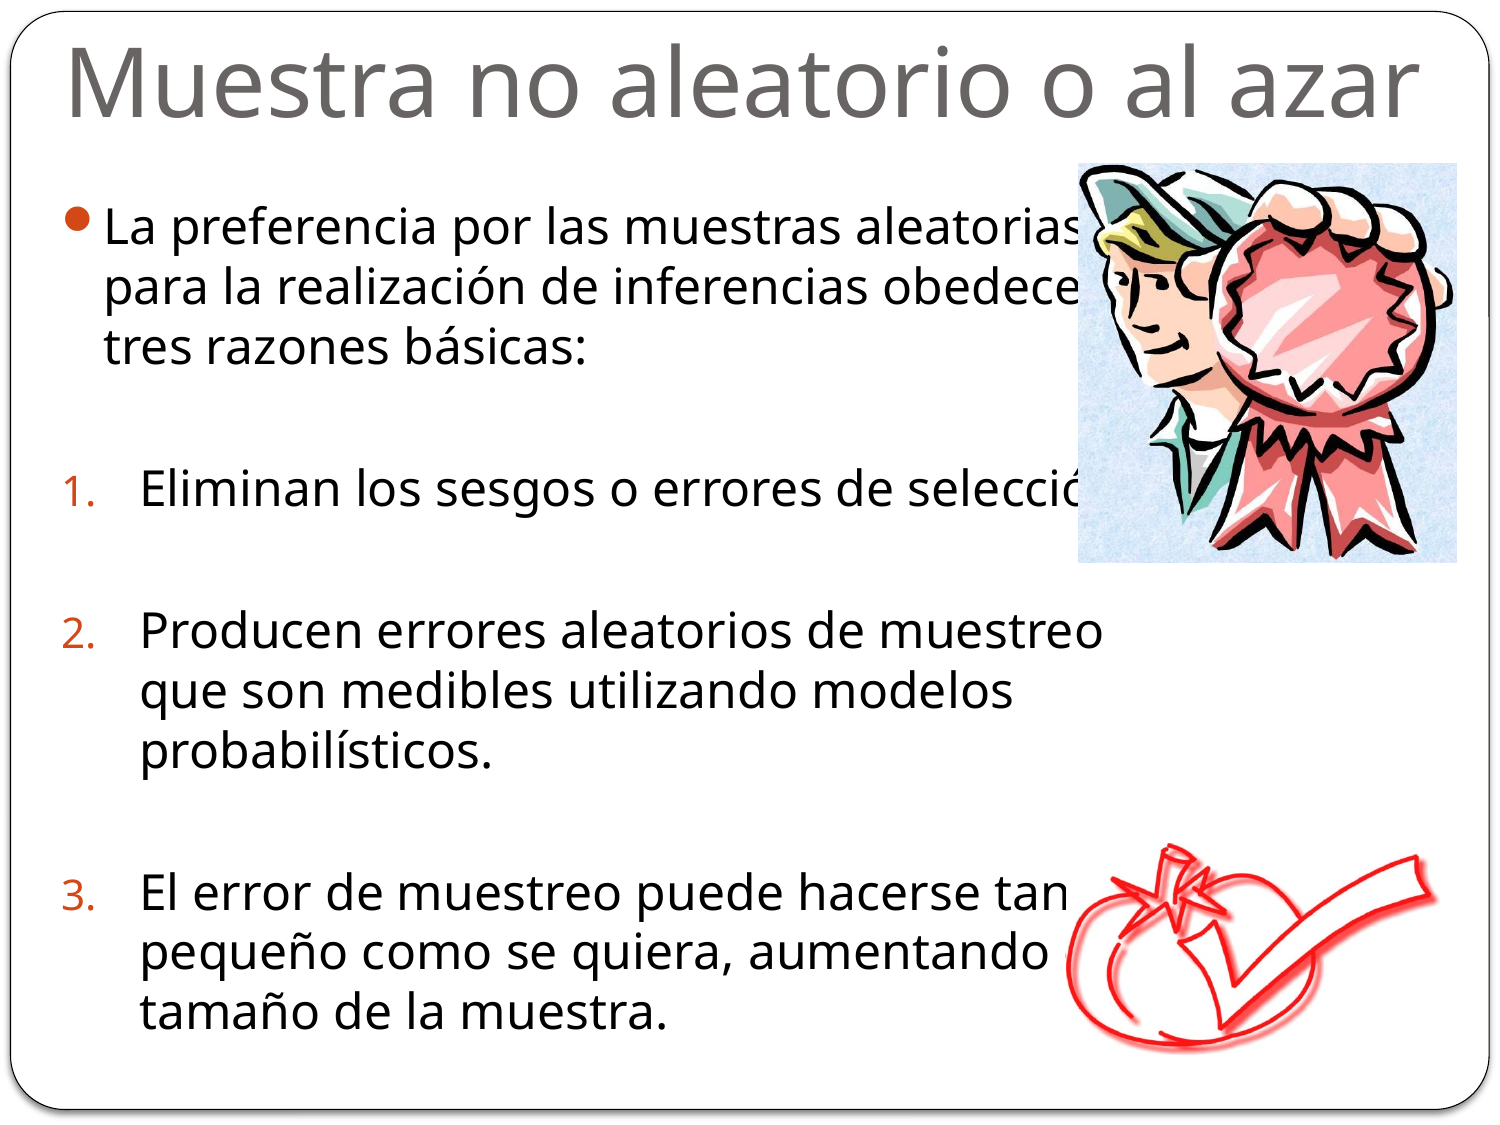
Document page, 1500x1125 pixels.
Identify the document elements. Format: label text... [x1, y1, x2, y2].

list La preferencia por las muestras aleatorias para la realización de inferencias obedece a tres razones básicas: Eliminan los sesgos o errores de selección. Producen errores aleatorios de muestreo que son medibles utilizando modelos probabilísticos. El error de muestreo puede hacerse tan pequeño como se quiera, aumentando el tamaño de la muestra. [46, 187, 1196, 1055]
title Muestra no aleatorio o al azar [35, 0, 1454, 153]
picture [1077, 163, 1457, 563]
picture [1066, 843, 1441, 1055]
